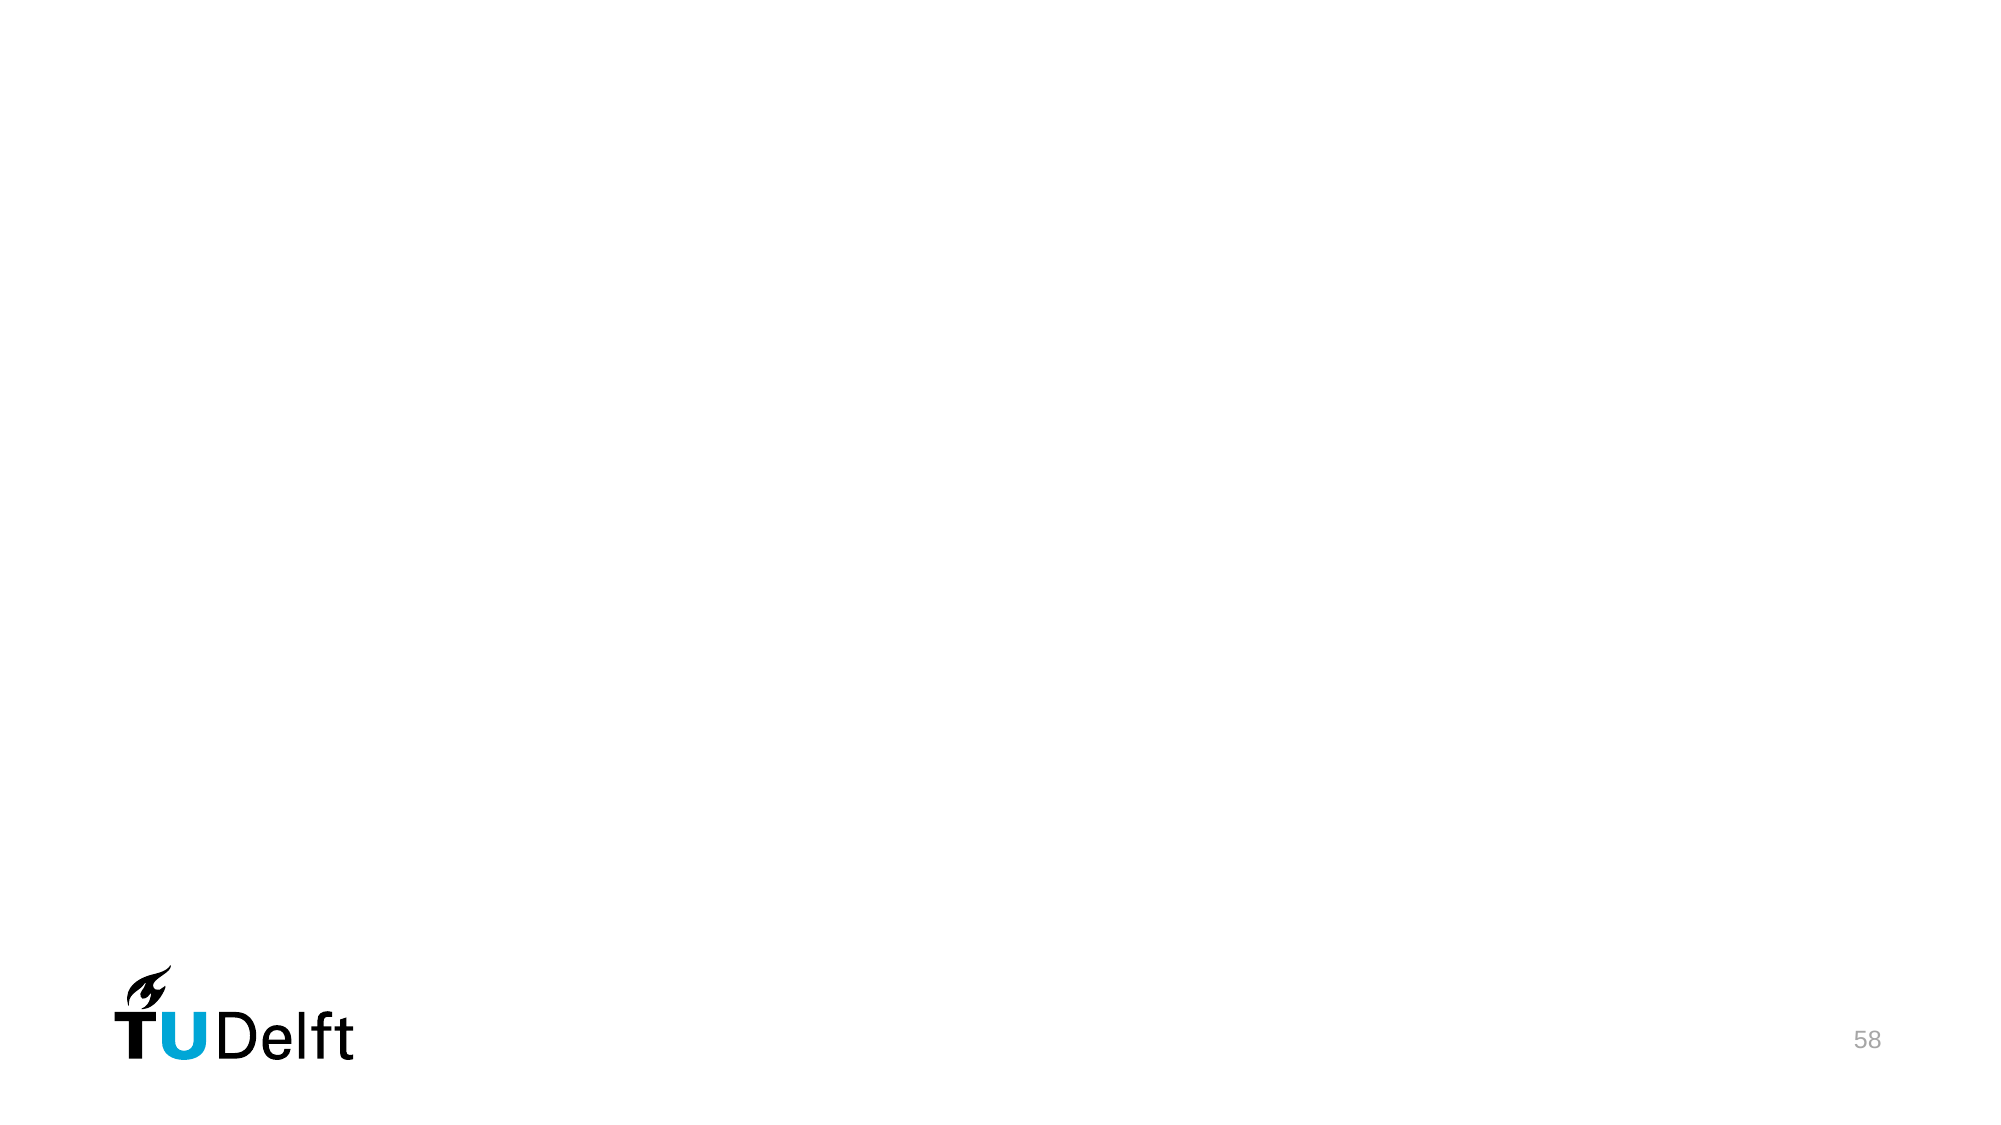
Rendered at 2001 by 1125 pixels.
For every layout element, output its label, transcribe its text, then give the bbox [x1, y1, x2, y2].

slide_number 58 [1810, 1008, 1882, 1069]
